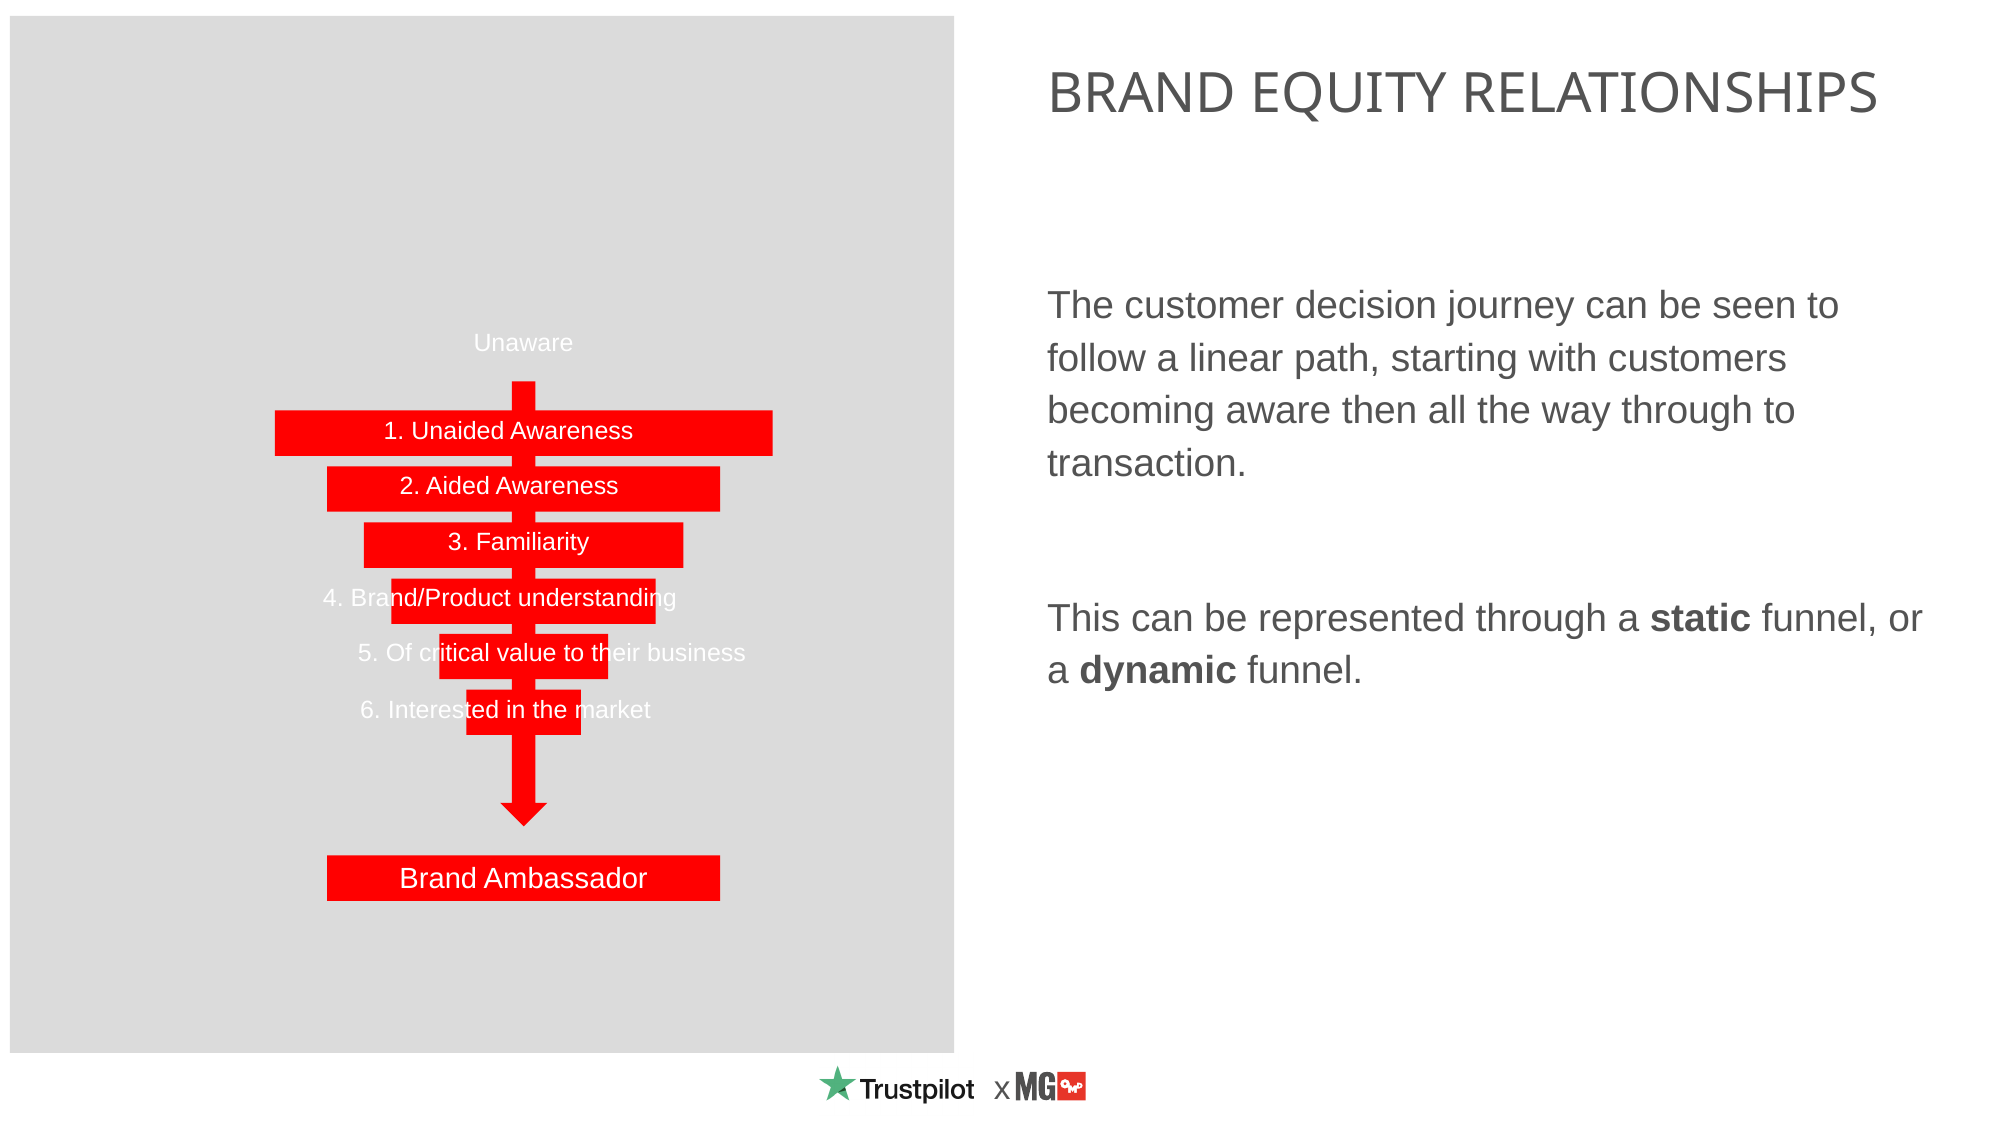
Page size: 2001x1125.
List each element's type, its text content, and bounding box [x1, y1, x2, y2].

text_box 4. Brand/Product understanding [308, 574, 693, 619]
text_box [537, 731, 582, 736]
text_box Unaware [458, 319, 589, 364]
list The customer decision journey can be seen to follow a linear path, starting with customers becoming aware then all the way through to transaction. This can be represented through a static funnel, or a dynamic funnel. [1032, 266, 1947, 1014]
text_box [510, 563, 537, 574]
text_box [510, 674, 537, 685]
text_box [465, 731, 510, 736]
text_box [537, 465, 721, 513]
text_box [510, 507, 537, 517]
text_box 5. Of critical value to their business [343, 629, 762, 674]
text_box [537, 409, 774, 457]
text_box [390, 619, 510, 625]
text_box [363, 521, 510, 569]
text_box Brand Ambassador [326, 854, 721, 902]
picture [819, 1052, 974, 1116]
text_box 1. Unaided Awareness [368, 406, 649, 452]
text_box [9, 15, 955, 1054]
text_box [537, 521, 684, 569]
text_box [510, 619, 537, 629]
text_box [274, 409, 510, 457]
title BRAND EQUITY RELATIONSHIPS [1032, 49, 1946, 266]
text_box [510, 380, 537, 406]
text_box [438, 674, 510, 680]
text_box [326, 465, 510, 513]
text_box 6. Interested in the market [345, 685, 667, 731]
text_box 3. Familiarity [433, 517, 605, 563]
text_box [497, 731, 550, 828]
text_box [510, 452, 537, 462]
text_box 2. Aided Awareness [384, 462, 635, 507]
text_box [537, 674, 609, 680]
text_box [537, 619, 657, 625]
